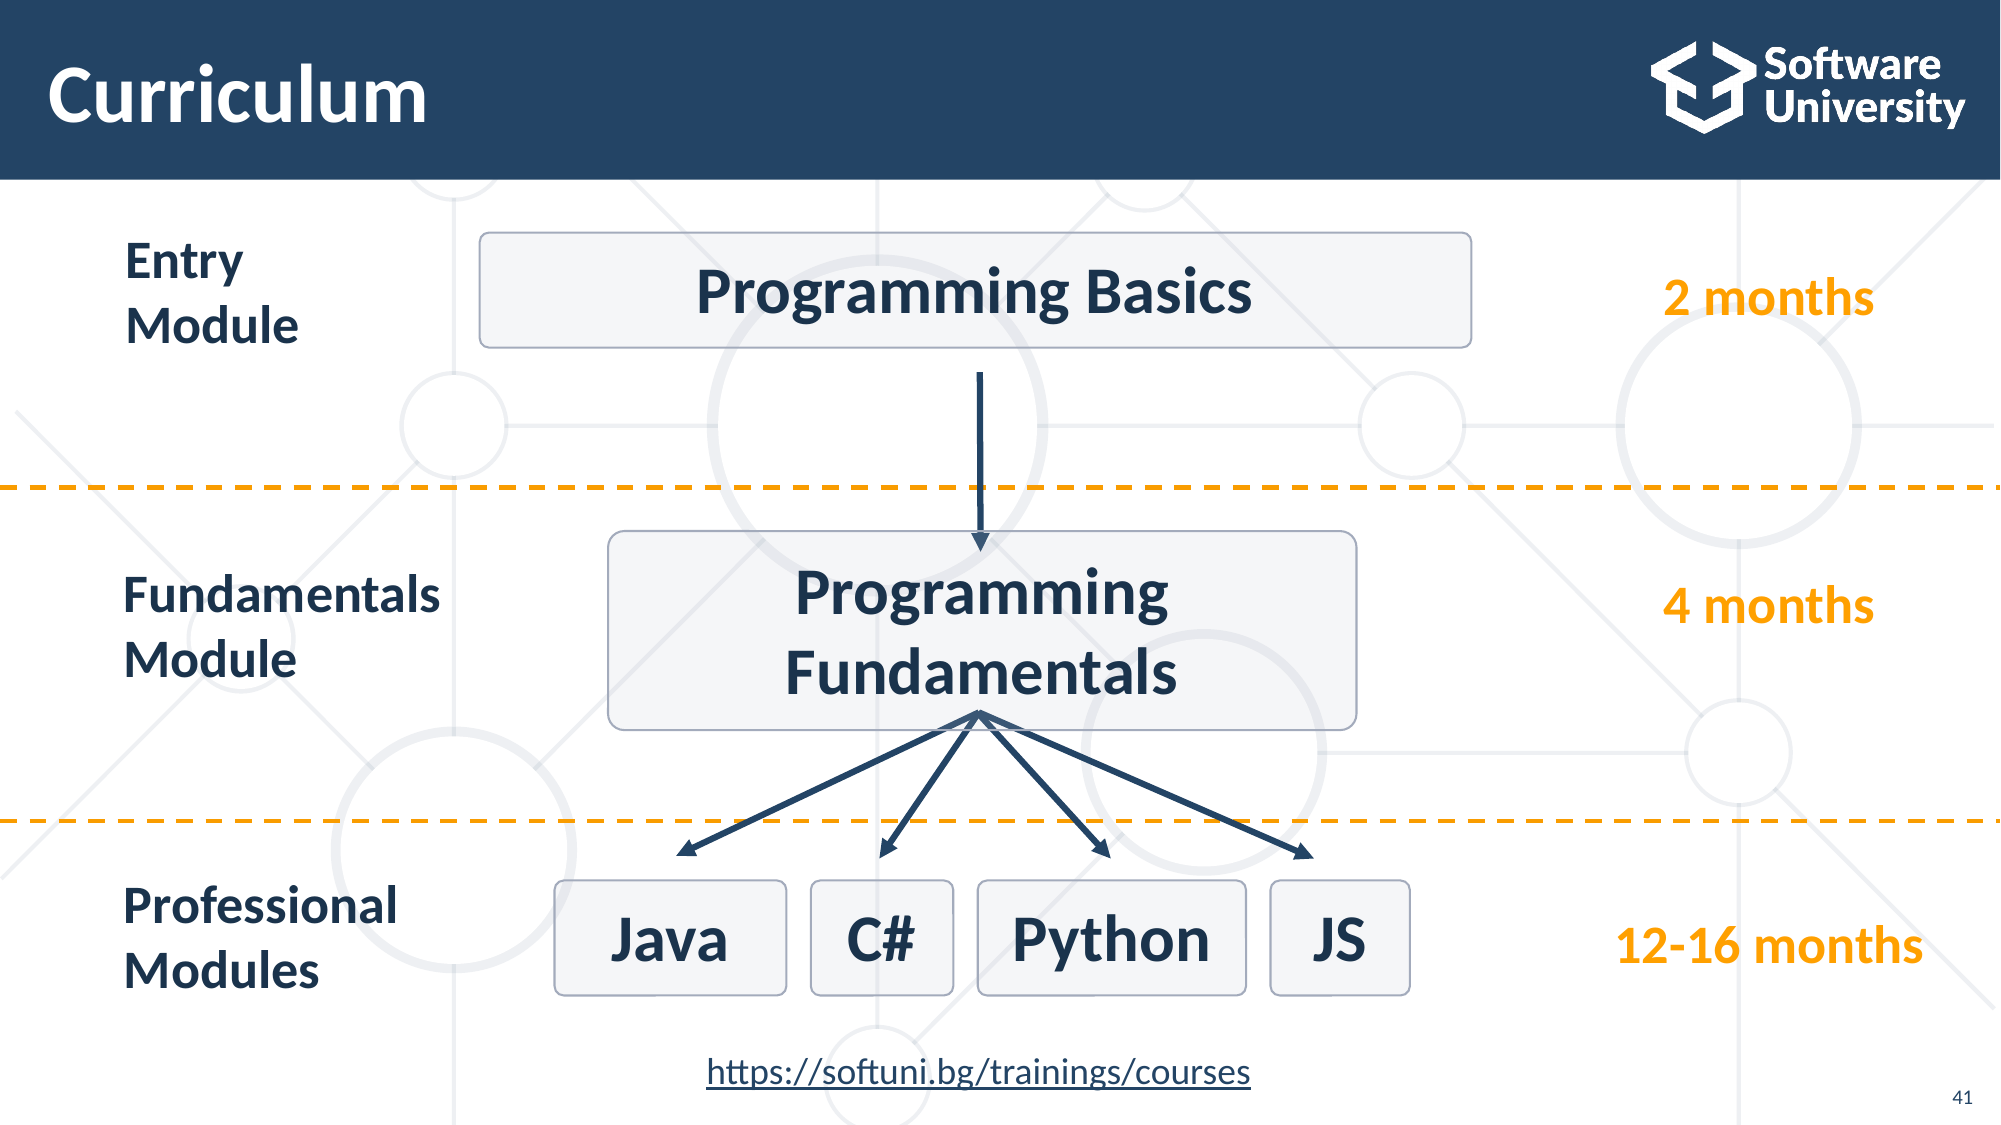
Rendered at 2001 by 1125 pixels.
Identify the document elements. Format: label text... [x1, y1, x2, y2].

text_box Entry Module [110, 216, 316, 362]
text_box 12-16 months [1599, 902, 1940, 982]
text_box 2 months [1648, 253, 1890, 334]
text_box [879, 712, 980, 859]
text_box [676, 712, 877, 856]
text_box Fundamentals Module [108, 550, 458, 696]
text_box Programming Basics [479, 232, 1472, 348]
text_box Programming Fundamentals [608, 531, 1357, 731]
picture [1651, 41, 1966, 134]
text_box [554, 879, 1411, 997]
title Curriculum [31, 16, 1625, 162]
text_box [983, 712, 1315, 859]
slide_number 41 [1927, 1067, 1989, 1117]
text_box Professional Modules [109, 861, 514, 1007]
text_box 4 months [1648, 562, 1890, 642]
text_box https://softuni.bg/trainings/courses [482, 1039, 1485, 1100]
